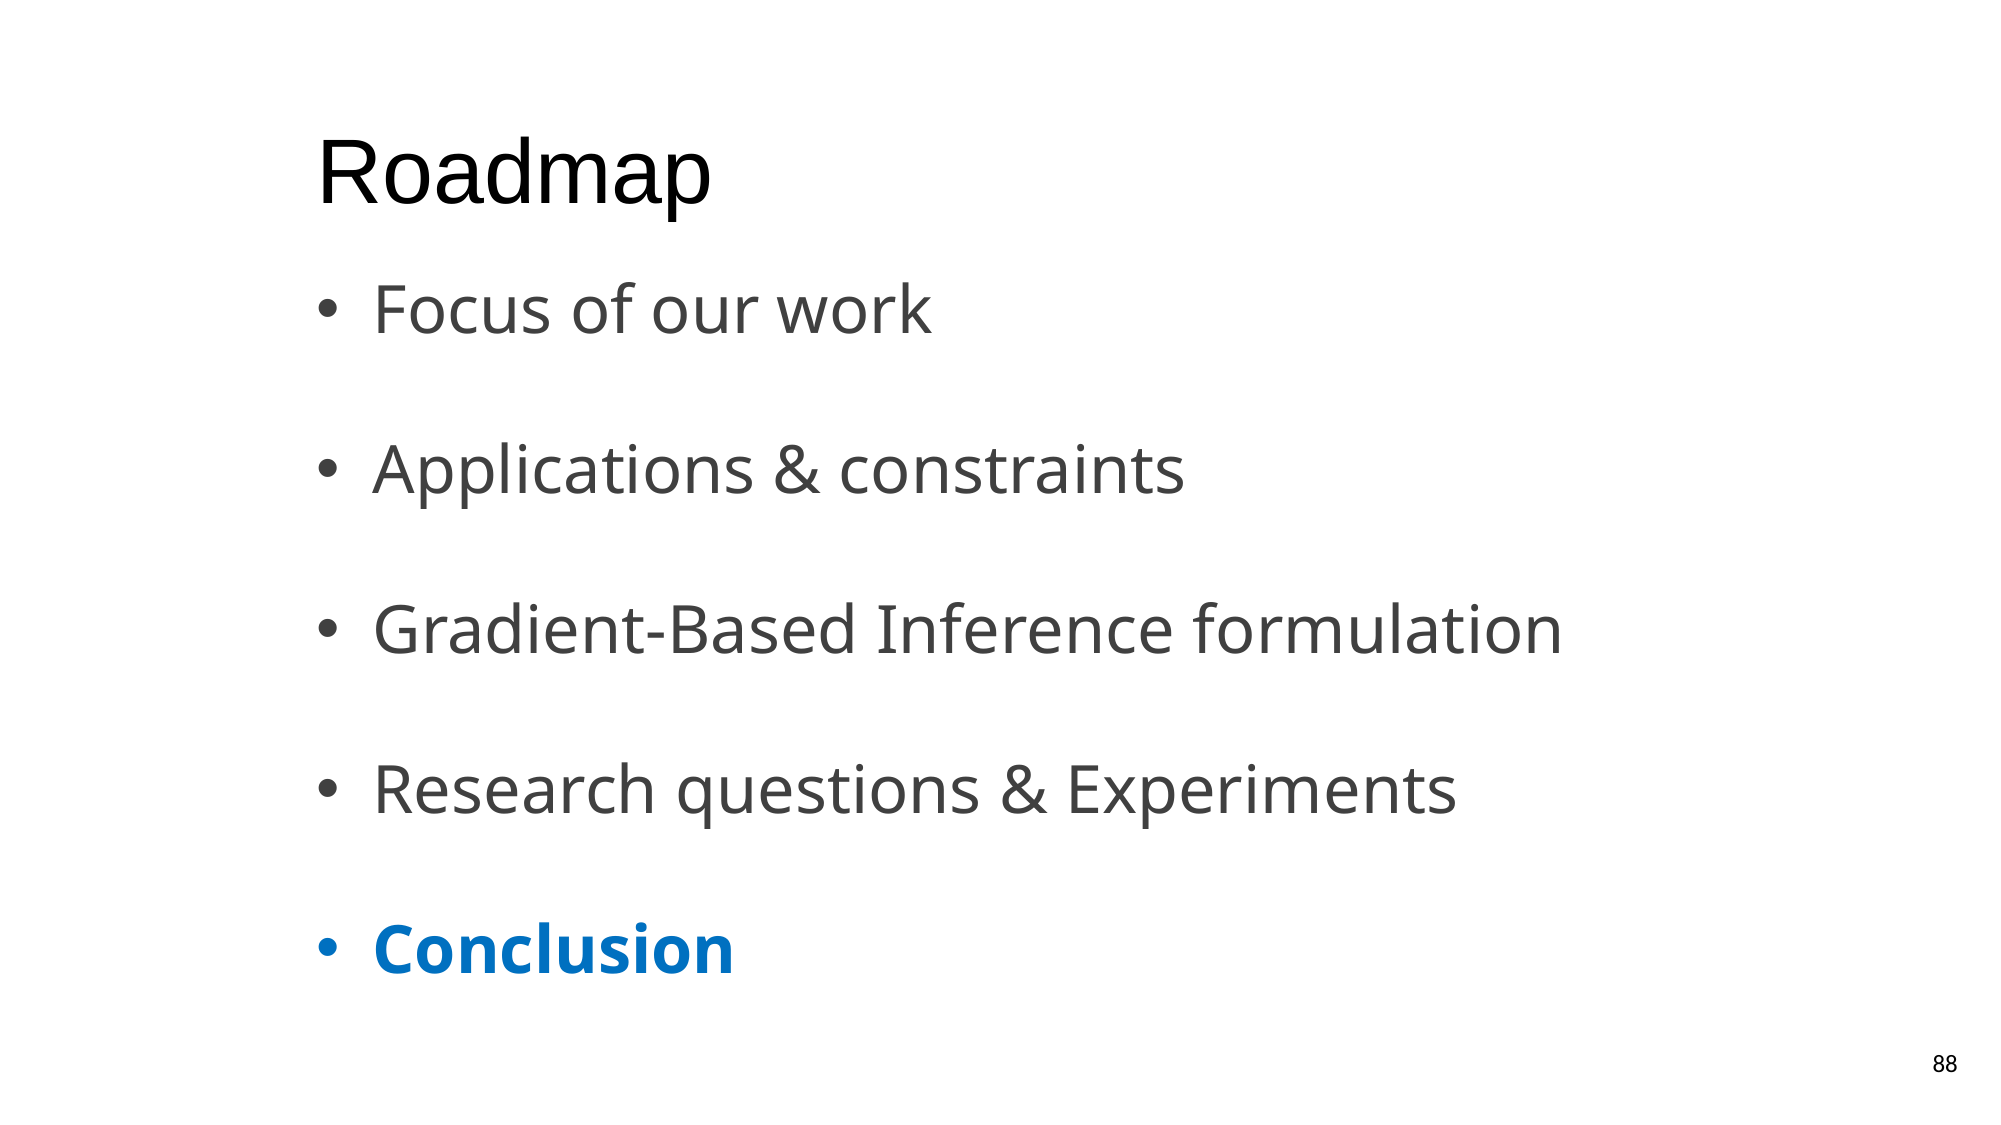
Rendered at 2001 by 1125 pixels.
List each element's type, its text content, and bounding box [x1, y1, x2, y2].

slide_number 87 [1853, 1019, 1974, 1106]
list Focus of our work Applications & constraints Gradient-Based Inference formulation Research questions & Experiments Conclusion [301, 252, 1699, 1000]
title Roadmap [301, 97, 1699, 223]
